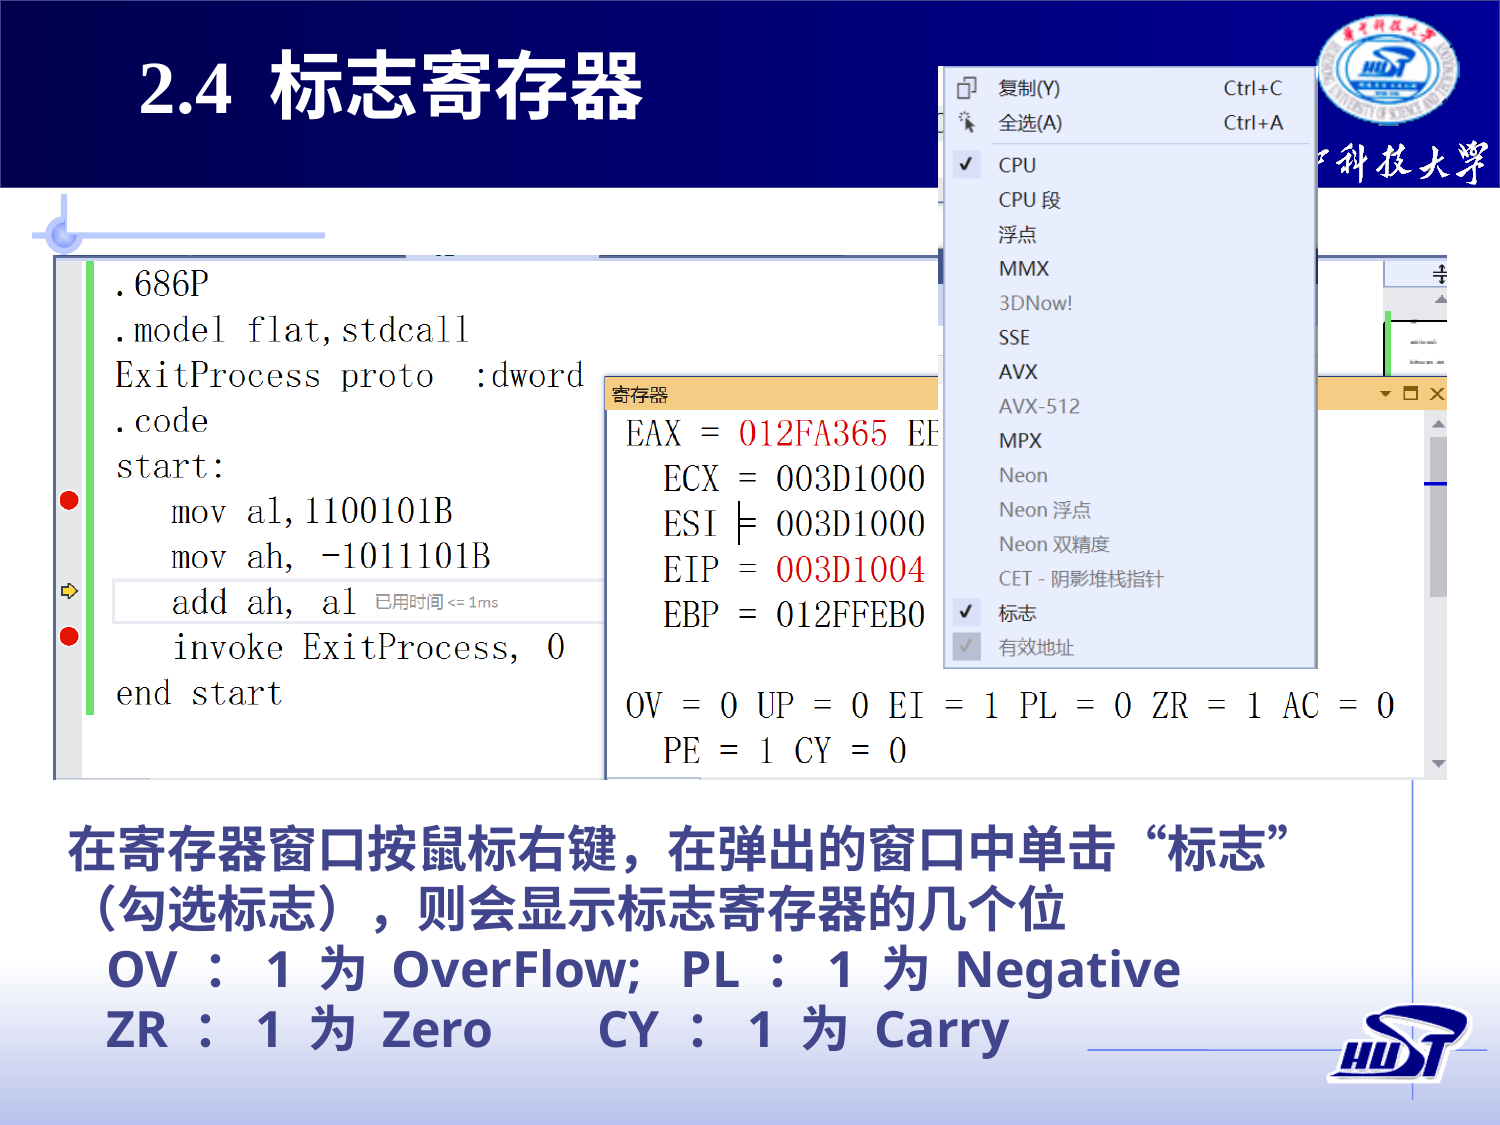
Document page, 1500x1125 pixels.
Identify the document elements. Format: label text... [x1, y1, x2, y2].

text_box 在寄存器窗口按鼠标右键，在弹出的窗口中单击“标志”（勾选标志），则会显示标志寄存器的几个位 OV ：1 为 OverFlow; PL ：1 为 Negative ZR ：1 为 Zero CY ：1 为 Carry [52, 810, 1340, 1066]
picture [53, 14, 1488, 780]
text_box 2.4 标志寄存器 [123, 30, 1211, 136]
